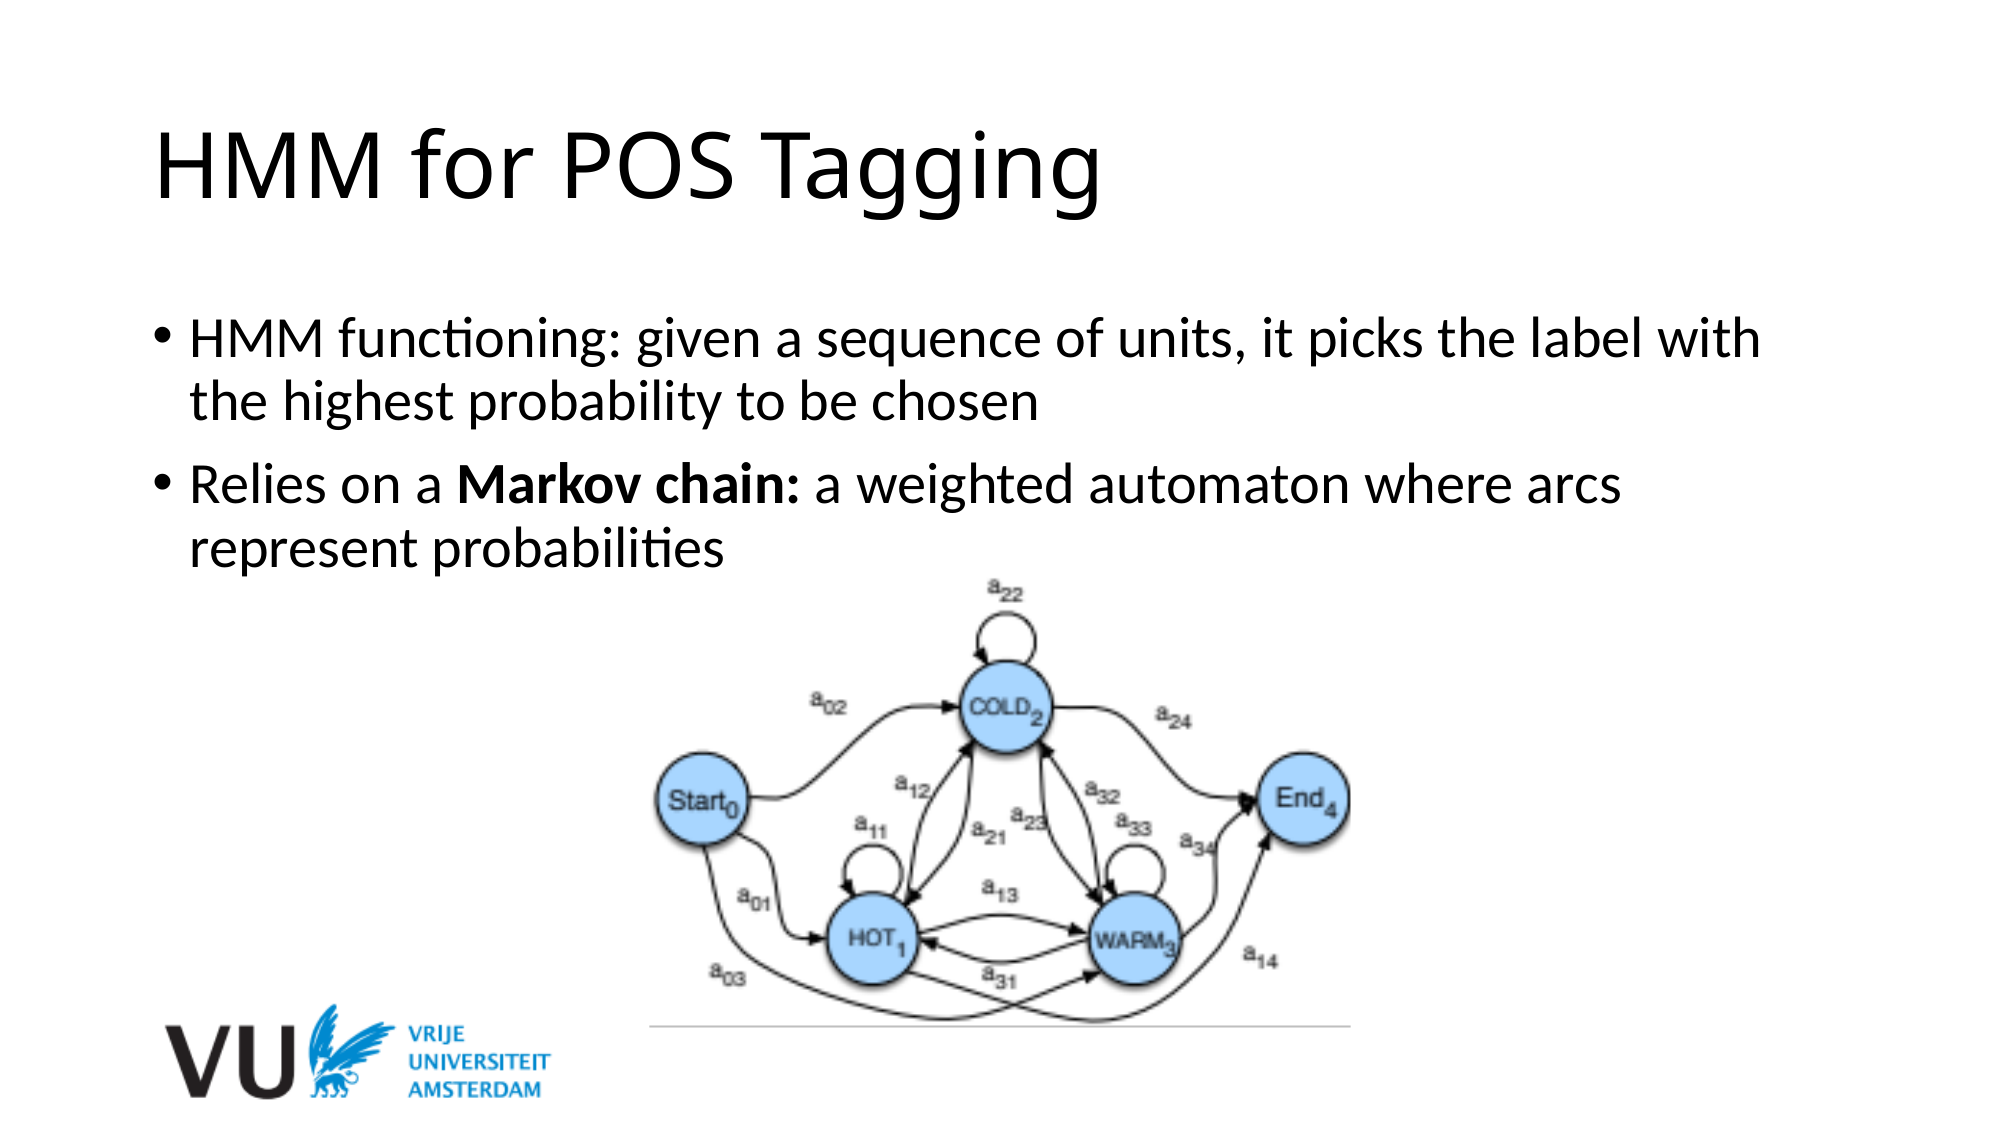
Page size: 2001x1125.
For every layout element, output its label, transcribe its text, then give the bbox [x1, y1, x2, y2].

title HMM for POS Tagging [137, 59, 1863, 278]
picture [649, 574, 1351, 1036]
list HMM functioning: given a sequence of units, it picks the label with the highest probability to be chosen Relies on a Markov chain: a weighted automaton where arcs represent probabilities [137, 299, 1863, 1014]
